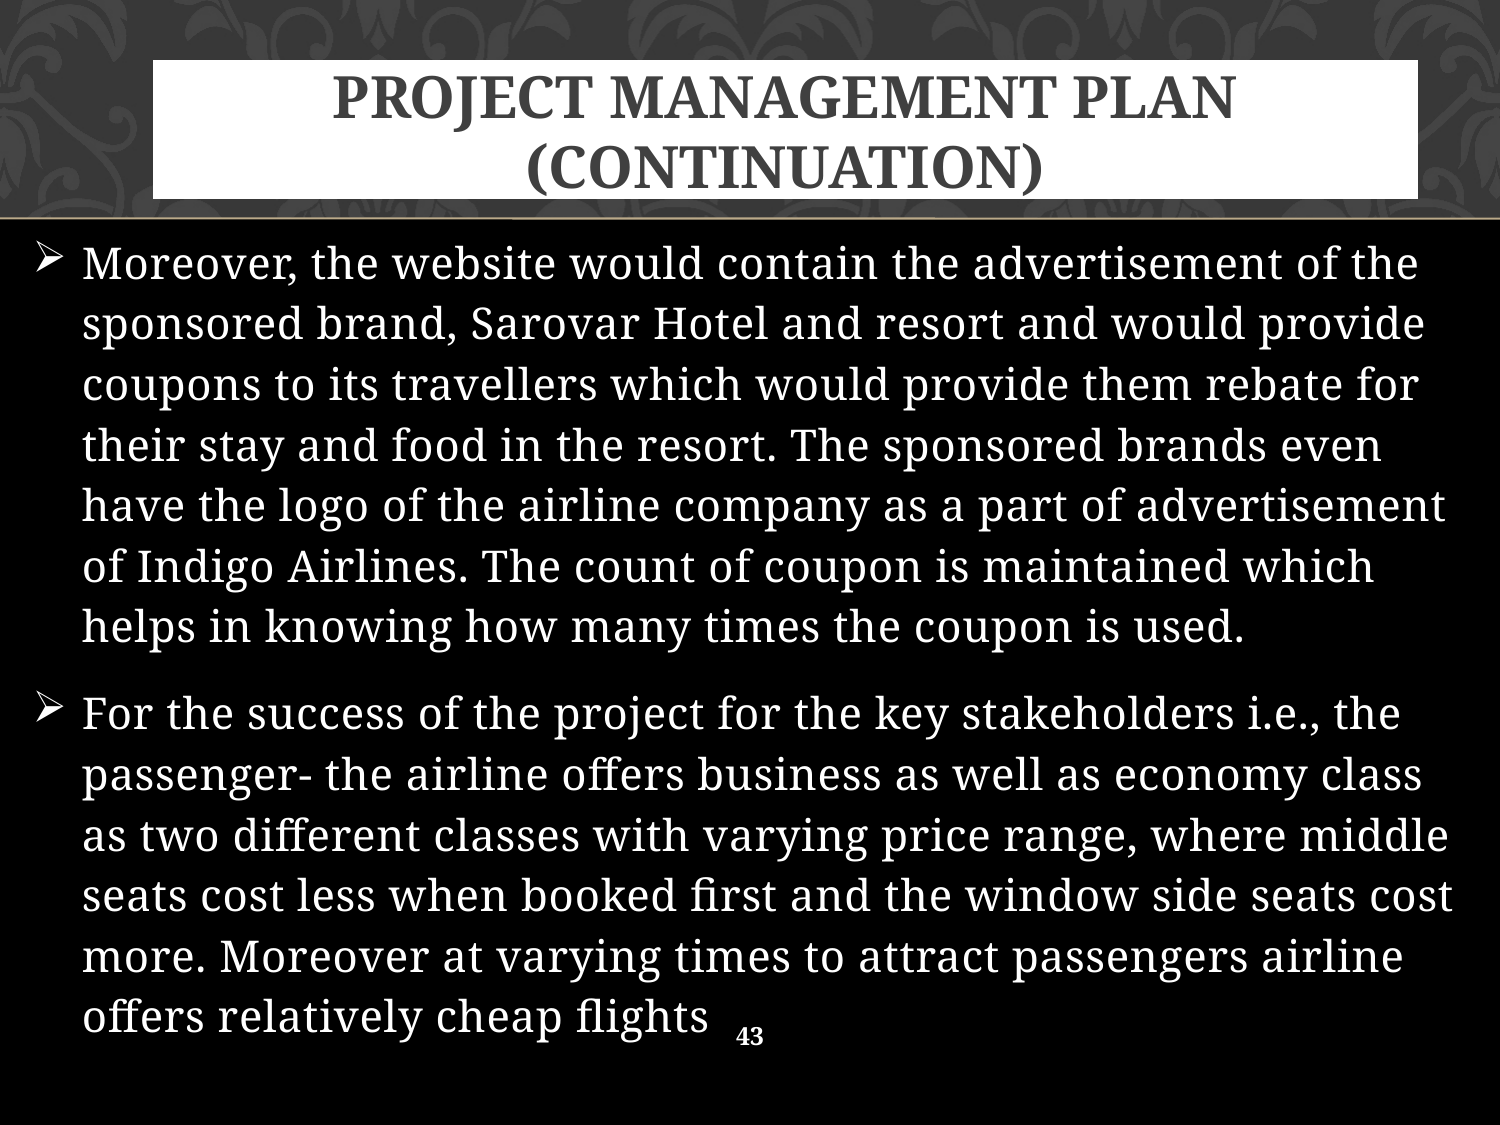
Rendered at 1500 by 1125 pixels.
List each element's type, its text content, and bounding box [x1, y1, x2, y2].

title PROJECT MANAGEMENT PLAN (CONTINUATION) [153, 60, 1418, 199]
slide_number 43 [662, 1012, 838, 1063]
list Moreover, the website would contain the advertisement of the sponsored brand, Sarovar Hotel and resort and would provide coupons to its travellers which would provide them rebate for their stay and food in the resort. The sponsored brands even have the logo of the airline company as a part of advertisement of Indigo Airlines. The count of coupon is maintained which helps in knowing how many times the coupon is used. For the success of the project for the key stakeholders i.e., the passenger- the airline offers business as well as economy class as two different classes with varying price range, where middle seats cost less when booked first and the window side seats cost more. Moreover at varying times to attract passengers airline offers relatively cheap flights [17, 220, 1483, 1094]
